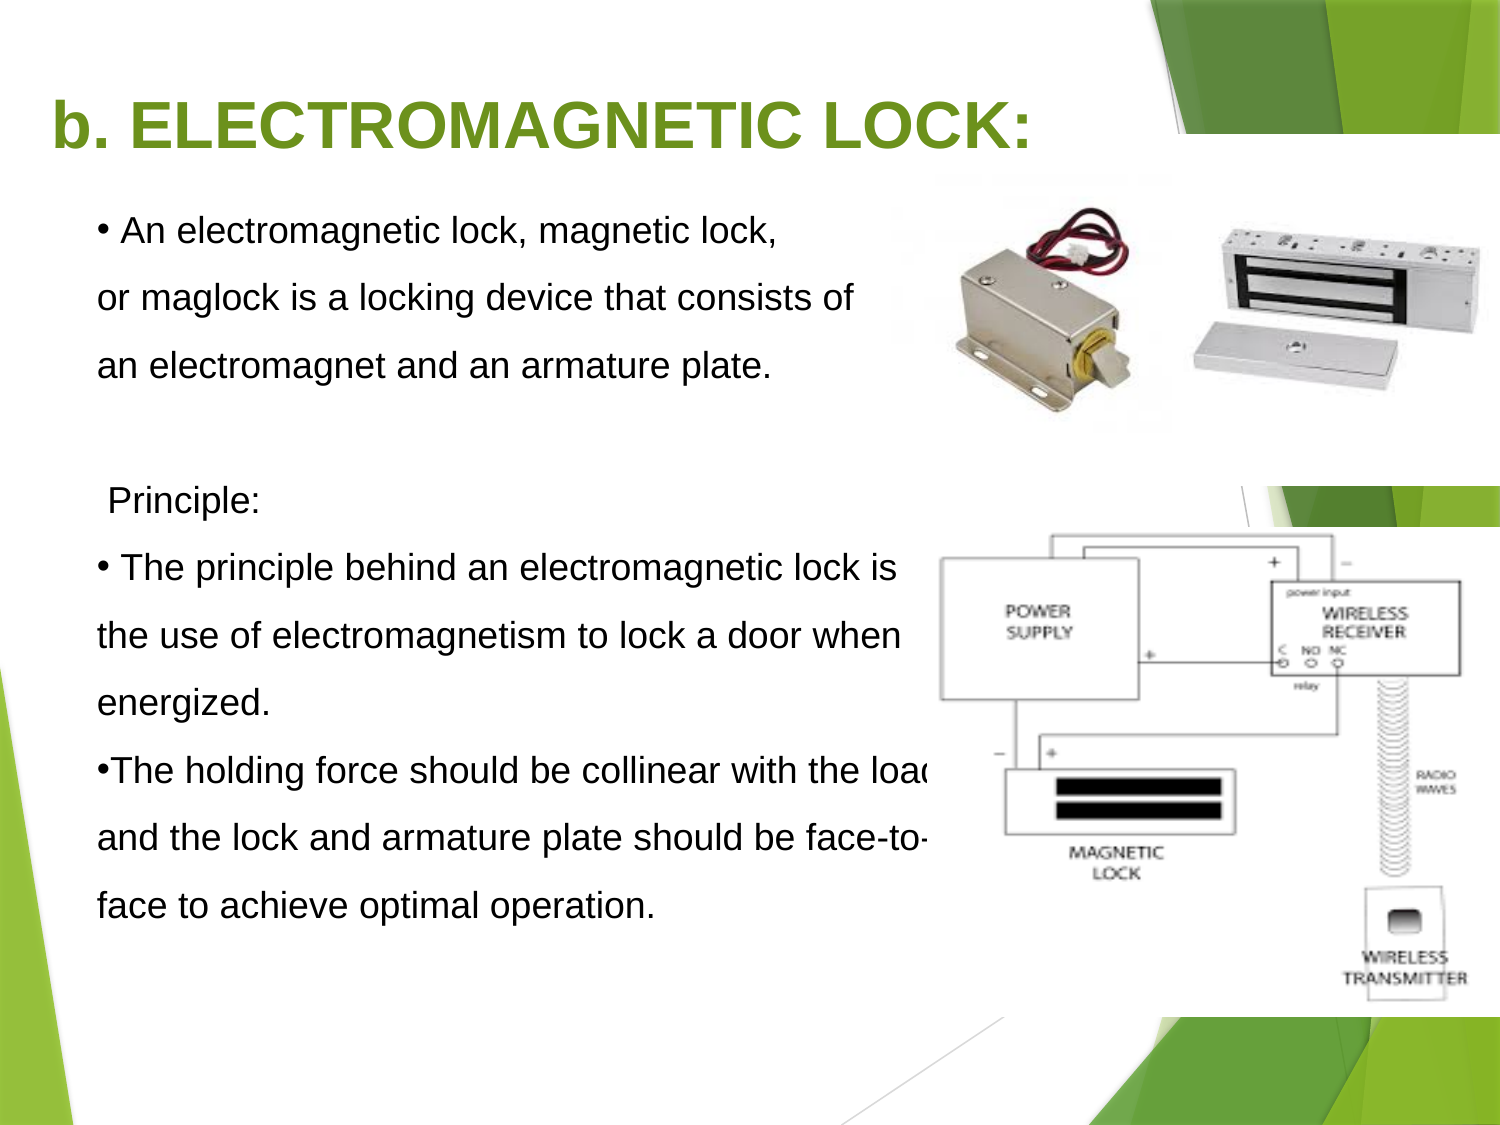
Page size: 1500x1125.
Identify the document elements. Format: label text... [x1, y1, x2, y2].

text_box An electromagnetic lock, magnetic lock, or maglock is a locking device that consists of an electromagnet and an armature plate. Principle: The principle behind an electromagnetic lock is the use of electromagnetism to lock a door when energized. The holding force should be collinear with the load, and the lock and armature plate should be face-to-face to achieve optimal operation. [82, 175, 975, 934]
picture [891, 133, 1500, 487]
text_box b. ELECTROMAGNETIC LOCK: [36, 74, 1050, 170]
picture [926, 526, 1500, 1018]
